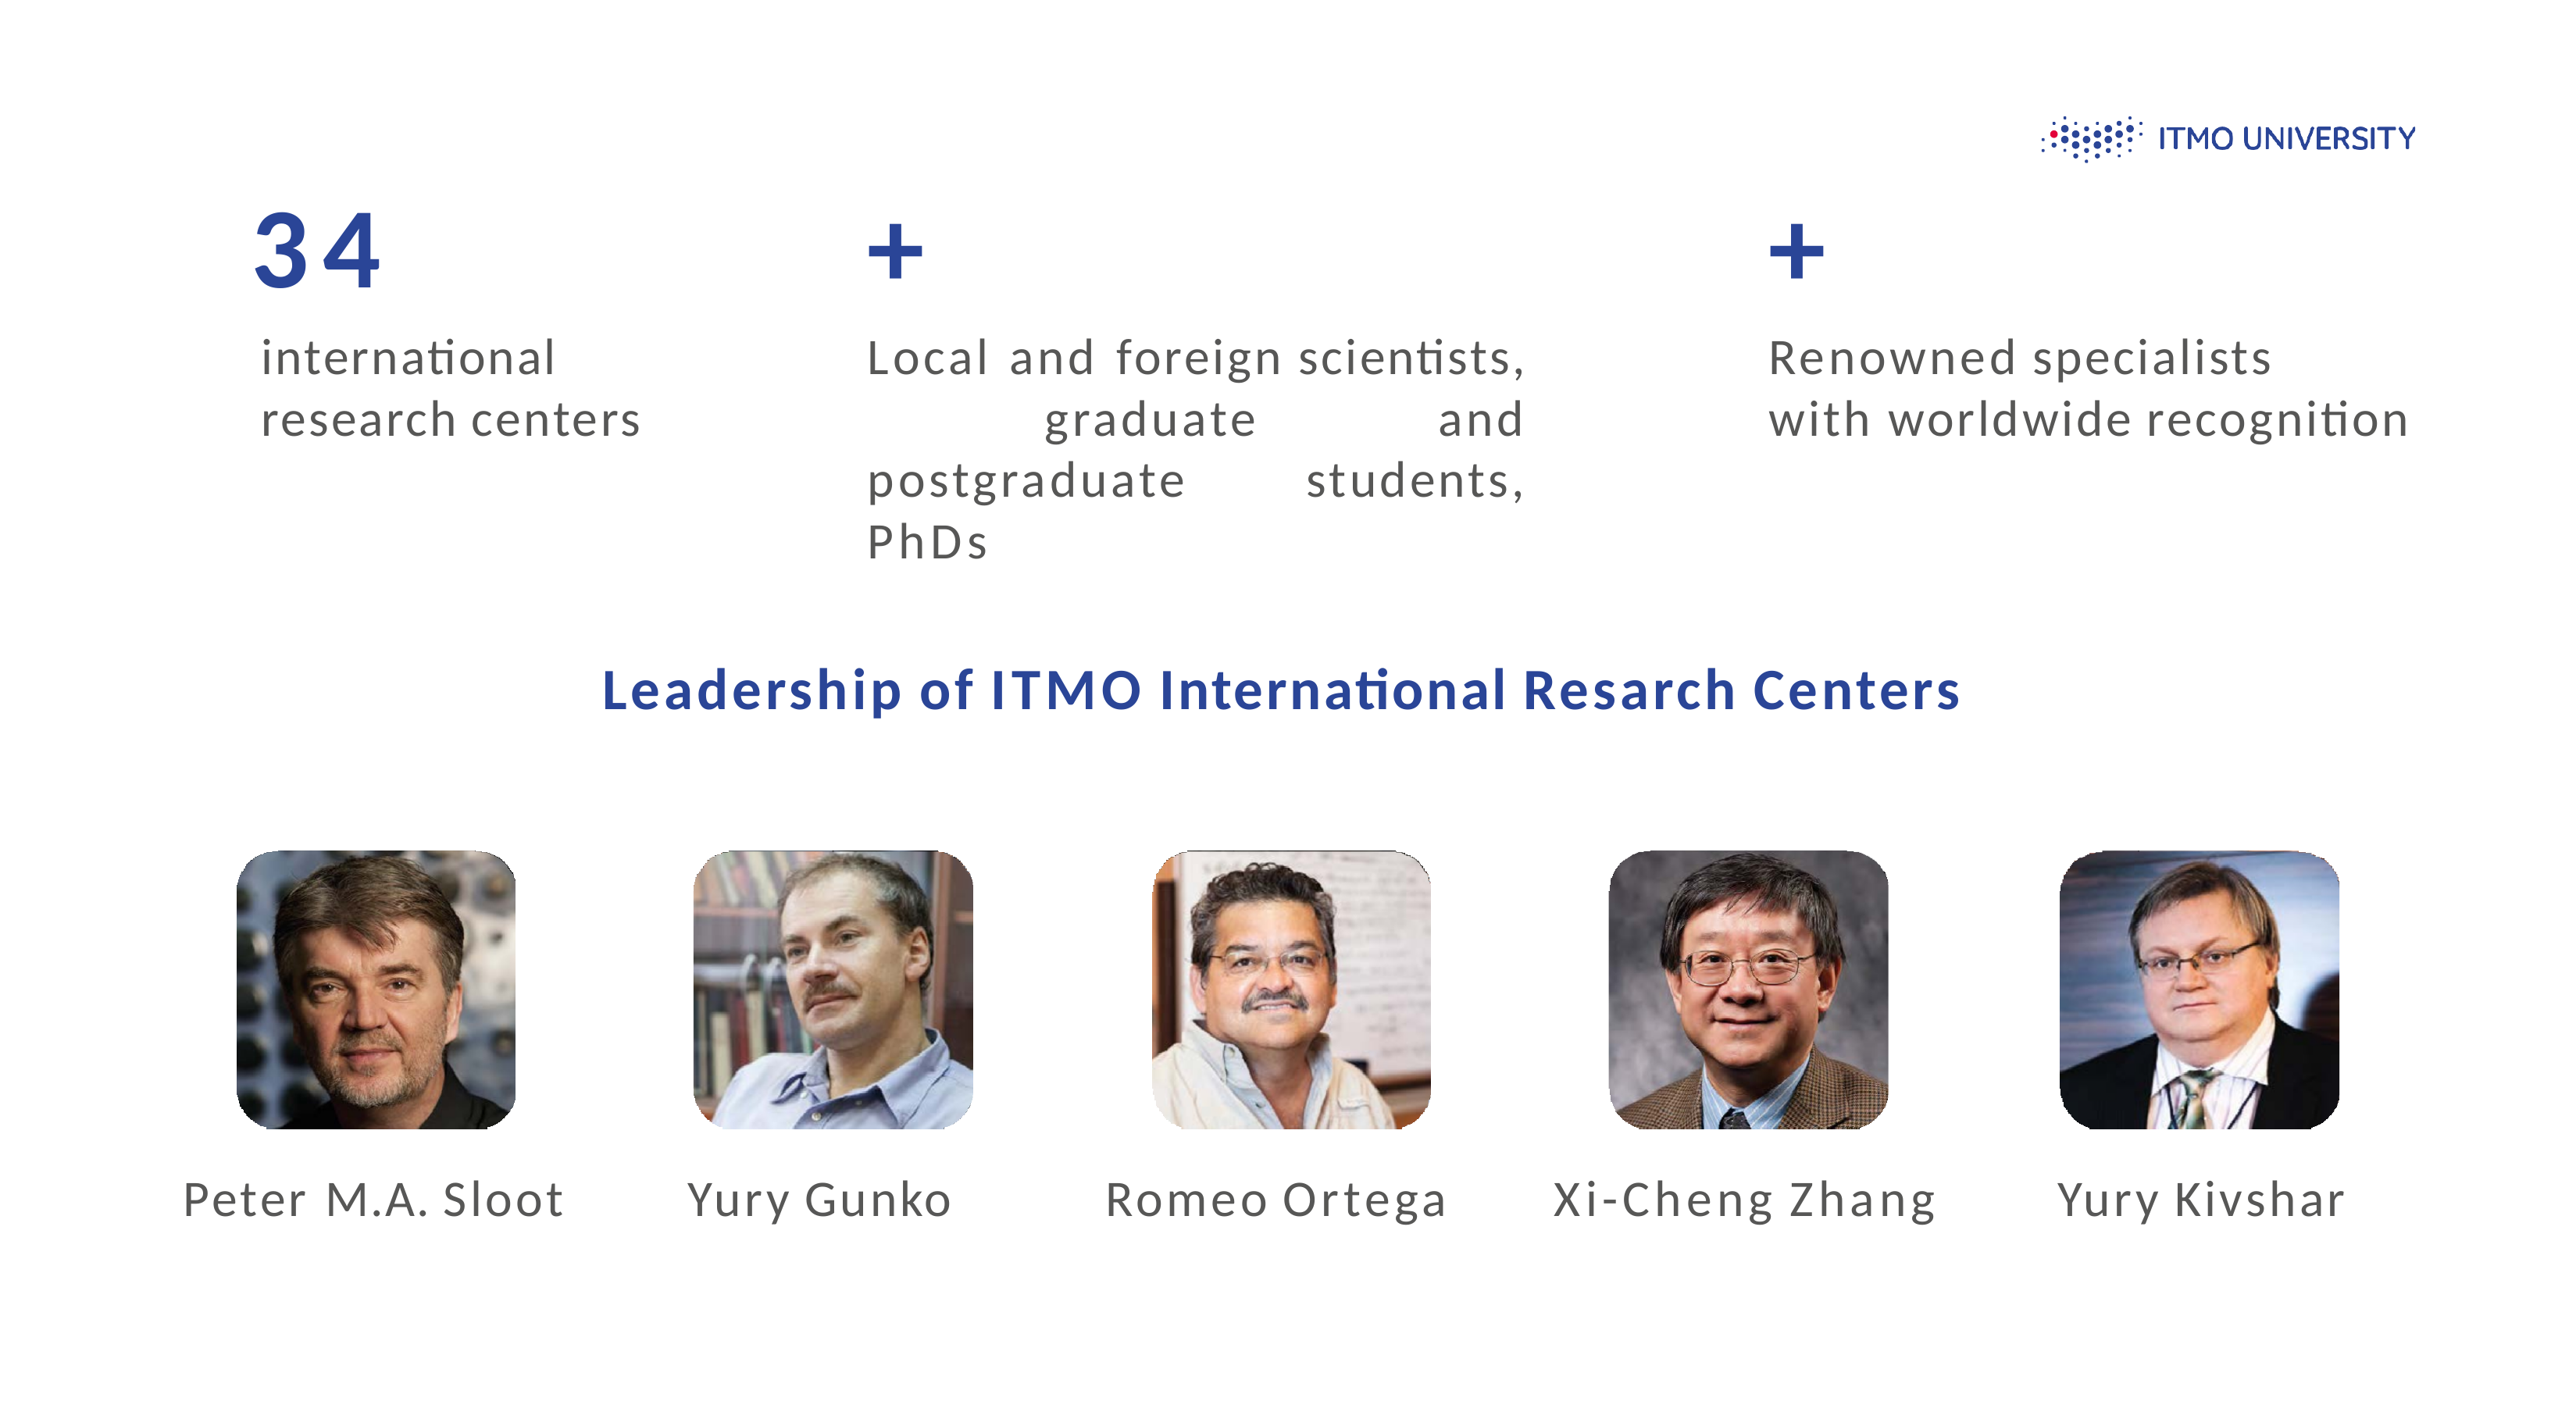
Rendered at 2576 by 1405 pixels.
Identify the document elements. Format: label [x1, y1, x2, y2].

text_box [2115, 130, 2123, 138]
title [249, 144, 653, 447]
text_box [2084, 126, 2089, 132]
text_box [235, 849, 516, 1129]
text_box [2126, 125, 2134, 133]
text_box [2127, 137, 2133, 143]
text_box [2104, 125, 2113, 133]
text_box [1103, 1163, 1458, 1227]
text_box [2060, 849, 2340, 1129]
text_box [1151, 849, 1431, 1129]
text_box [693, 849, 973, 1129]
text_box [1767, 127, 2420, 447]
text_box [600, 649, 1978, 722]
text_box [2116, 120, 2122, 127]
text_box [1552, 1163, 1945, 1227]
text_box [2050, 130, 2058, 138]
text_box [1608, 849, 1889, 1129]
text_box [181, 1163, 570, 1227]
text_box [686, 1163, 962, 1227]
text_box [865, 144, 1529, 569]
text_box [2093, 130, 2102, 138]
text_box [2071, 130, 2080, 138]
text_box [2056, 1163, 2354, 1227]
text_box [2060, 125, 2069, 133]
